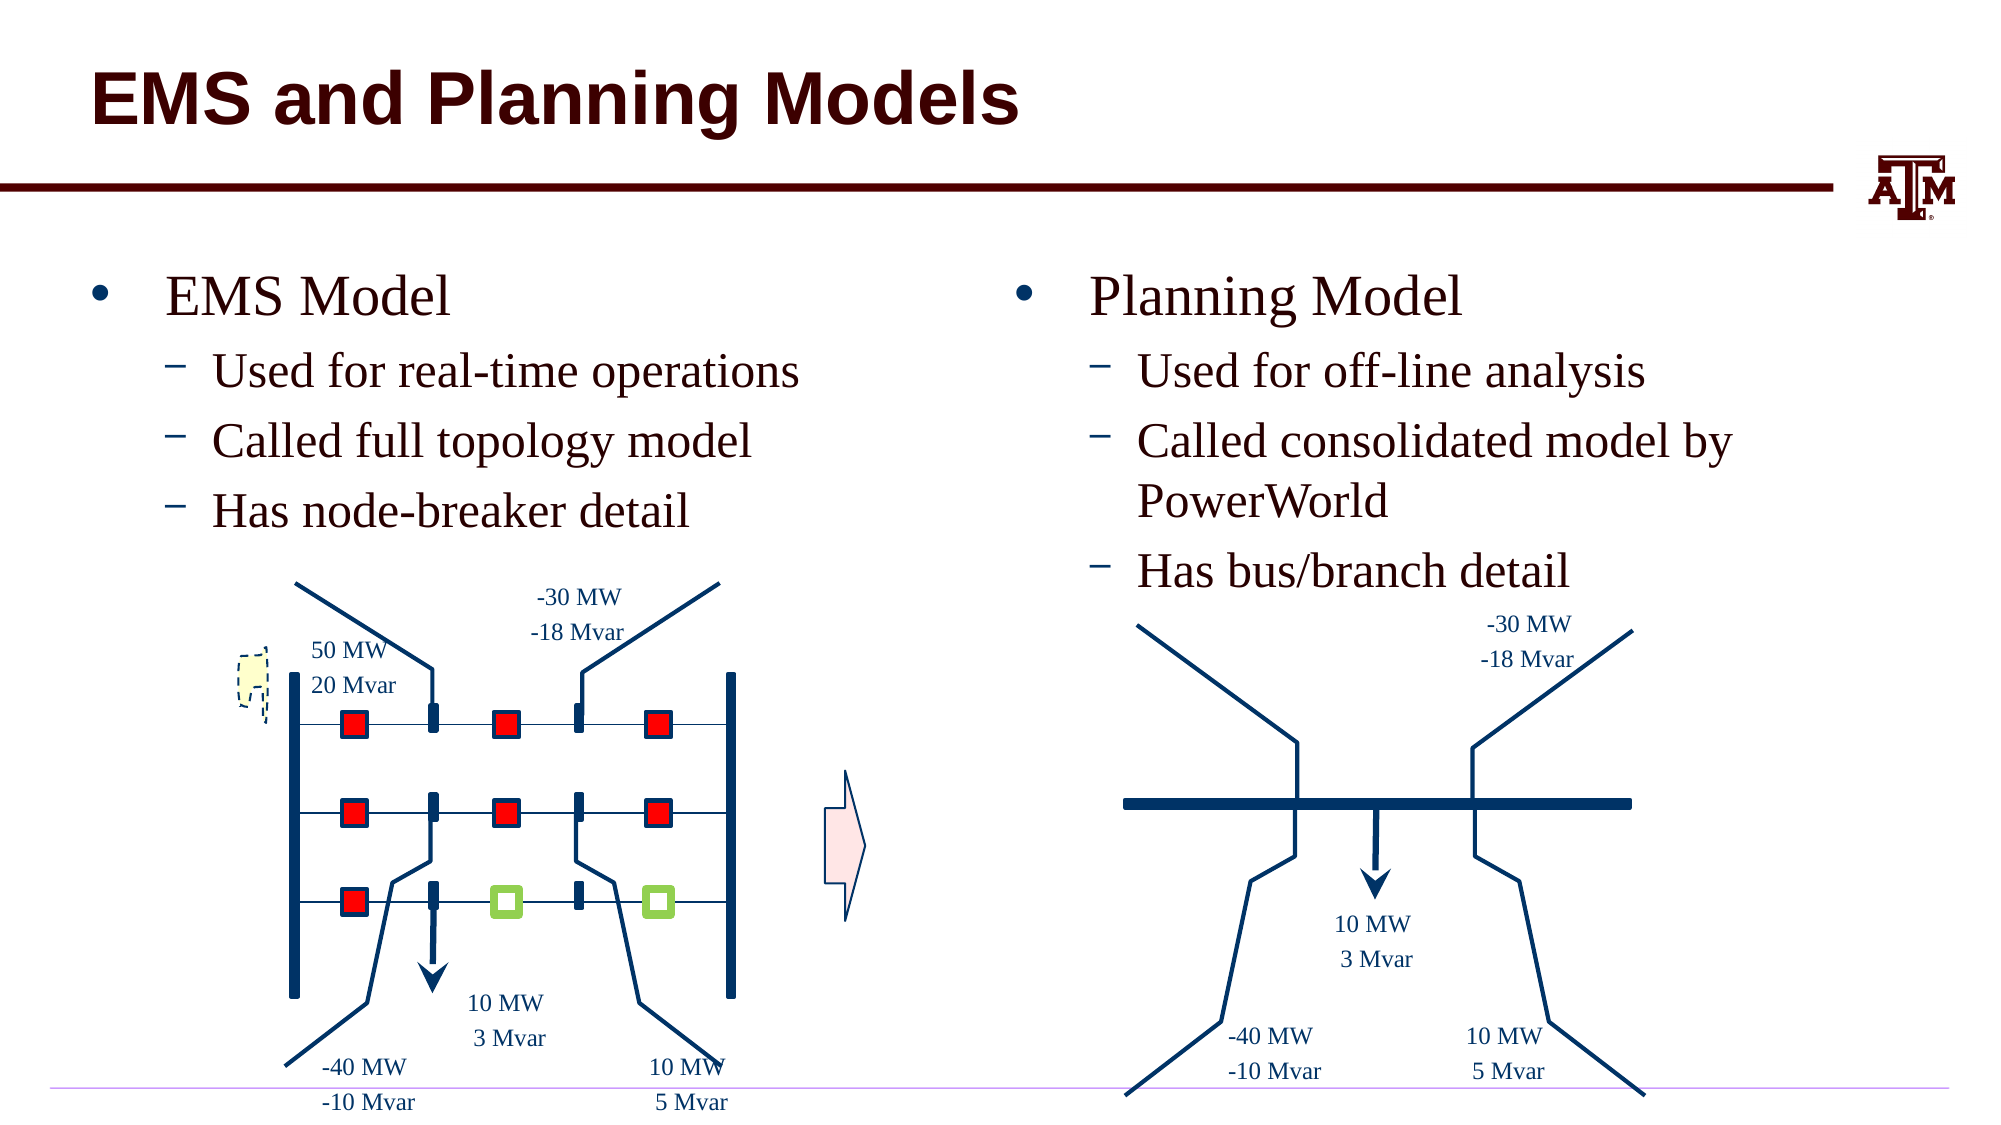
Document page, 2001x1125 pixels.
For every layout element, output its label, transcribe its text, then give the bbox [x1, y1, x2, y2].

list Planning Model Used for off-line analysis Called consolidated model by PowerWorld Has bus/branch detail [999, 249, 1859, 863]
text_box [237, 572, 866, 1125]
title EMS and Planning Models [74, 12, 1826, 189]
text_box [1124, 599, 1646, 1096]
picture [1856, 137, 1967, 238]
list EMS Model Used for real-time operations Called full topology model Has node-breaker detail [74, 249, 934, 863]
